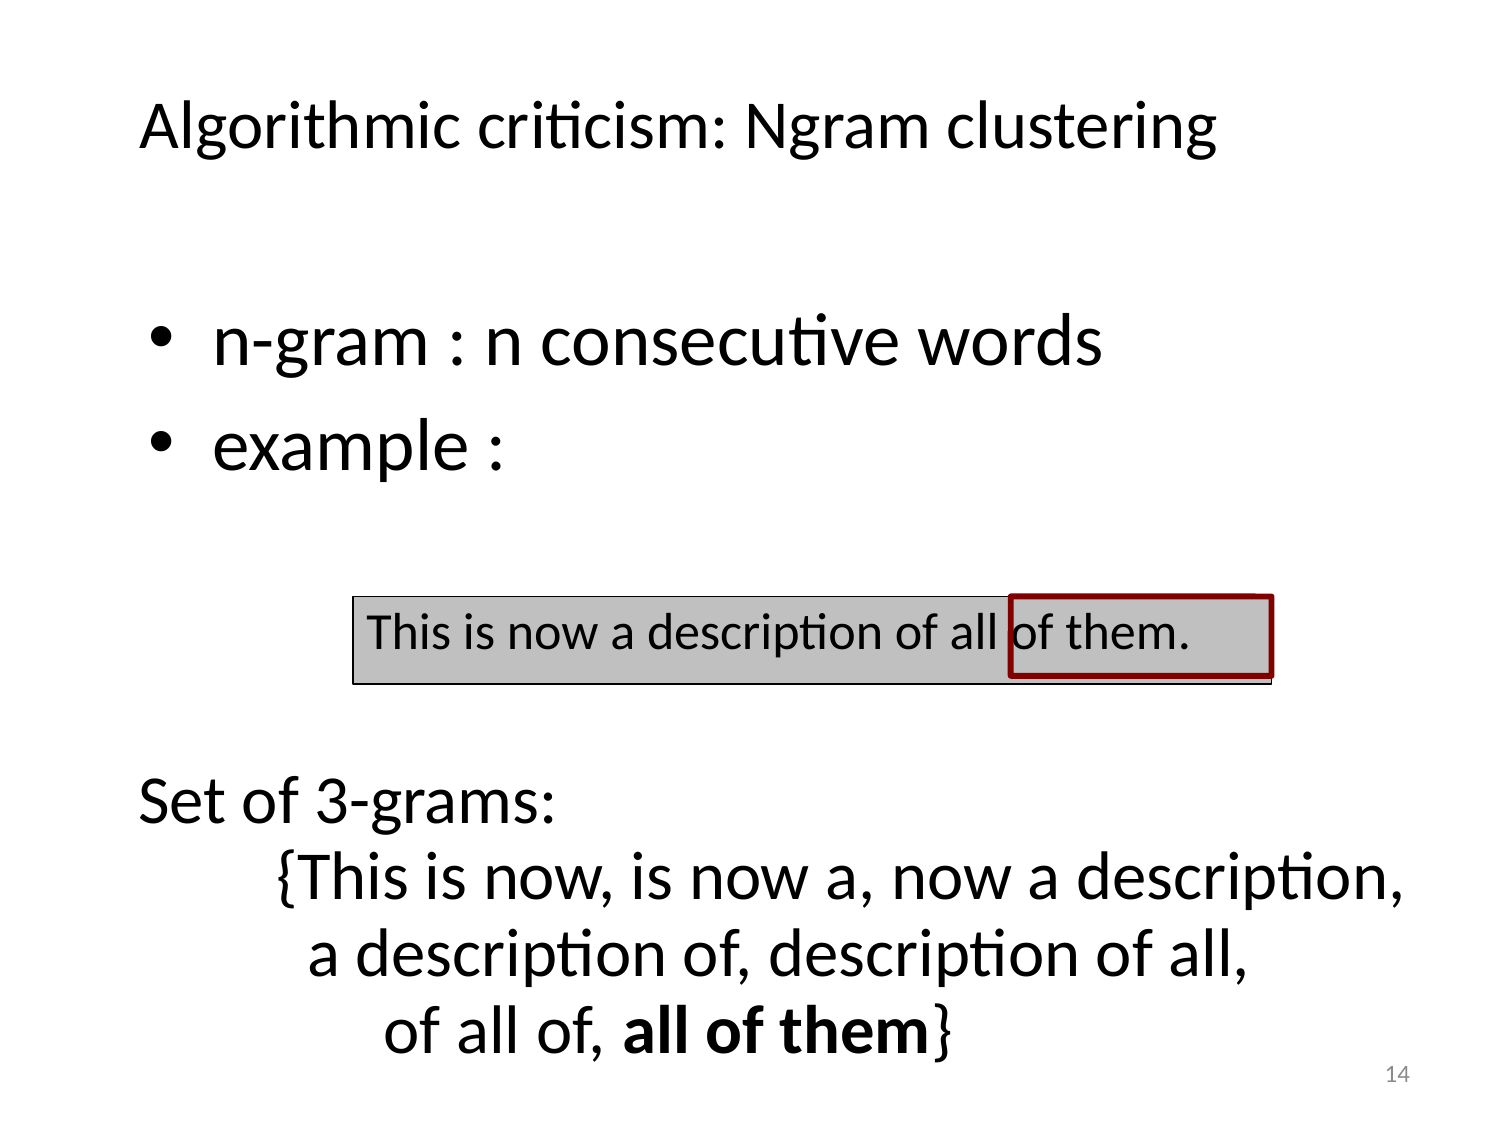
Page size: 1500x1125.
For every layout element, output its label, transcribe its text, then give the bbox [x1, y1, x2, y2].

text_box Algorithmic criticism: Ngram clustering– Text Arc [126, 68, 1427, 257]
slide_number 14 [1074, 1051, 1425, 1103]
list n-gram : n consecutive words example : [137, 290, 1500, 755]
text_box Set of 3-grams: {This is now, is now a, now a description, a description of, description of all, of all of, all of them} [47, 755, 1500, 1039]
text_box [1010, 596, 1272, 676]
text_box This is now a description of all of them. [353, 596, 1272, 685]
list n-gram : n consecutive words example : [137, 1039, 1500, 1051]
